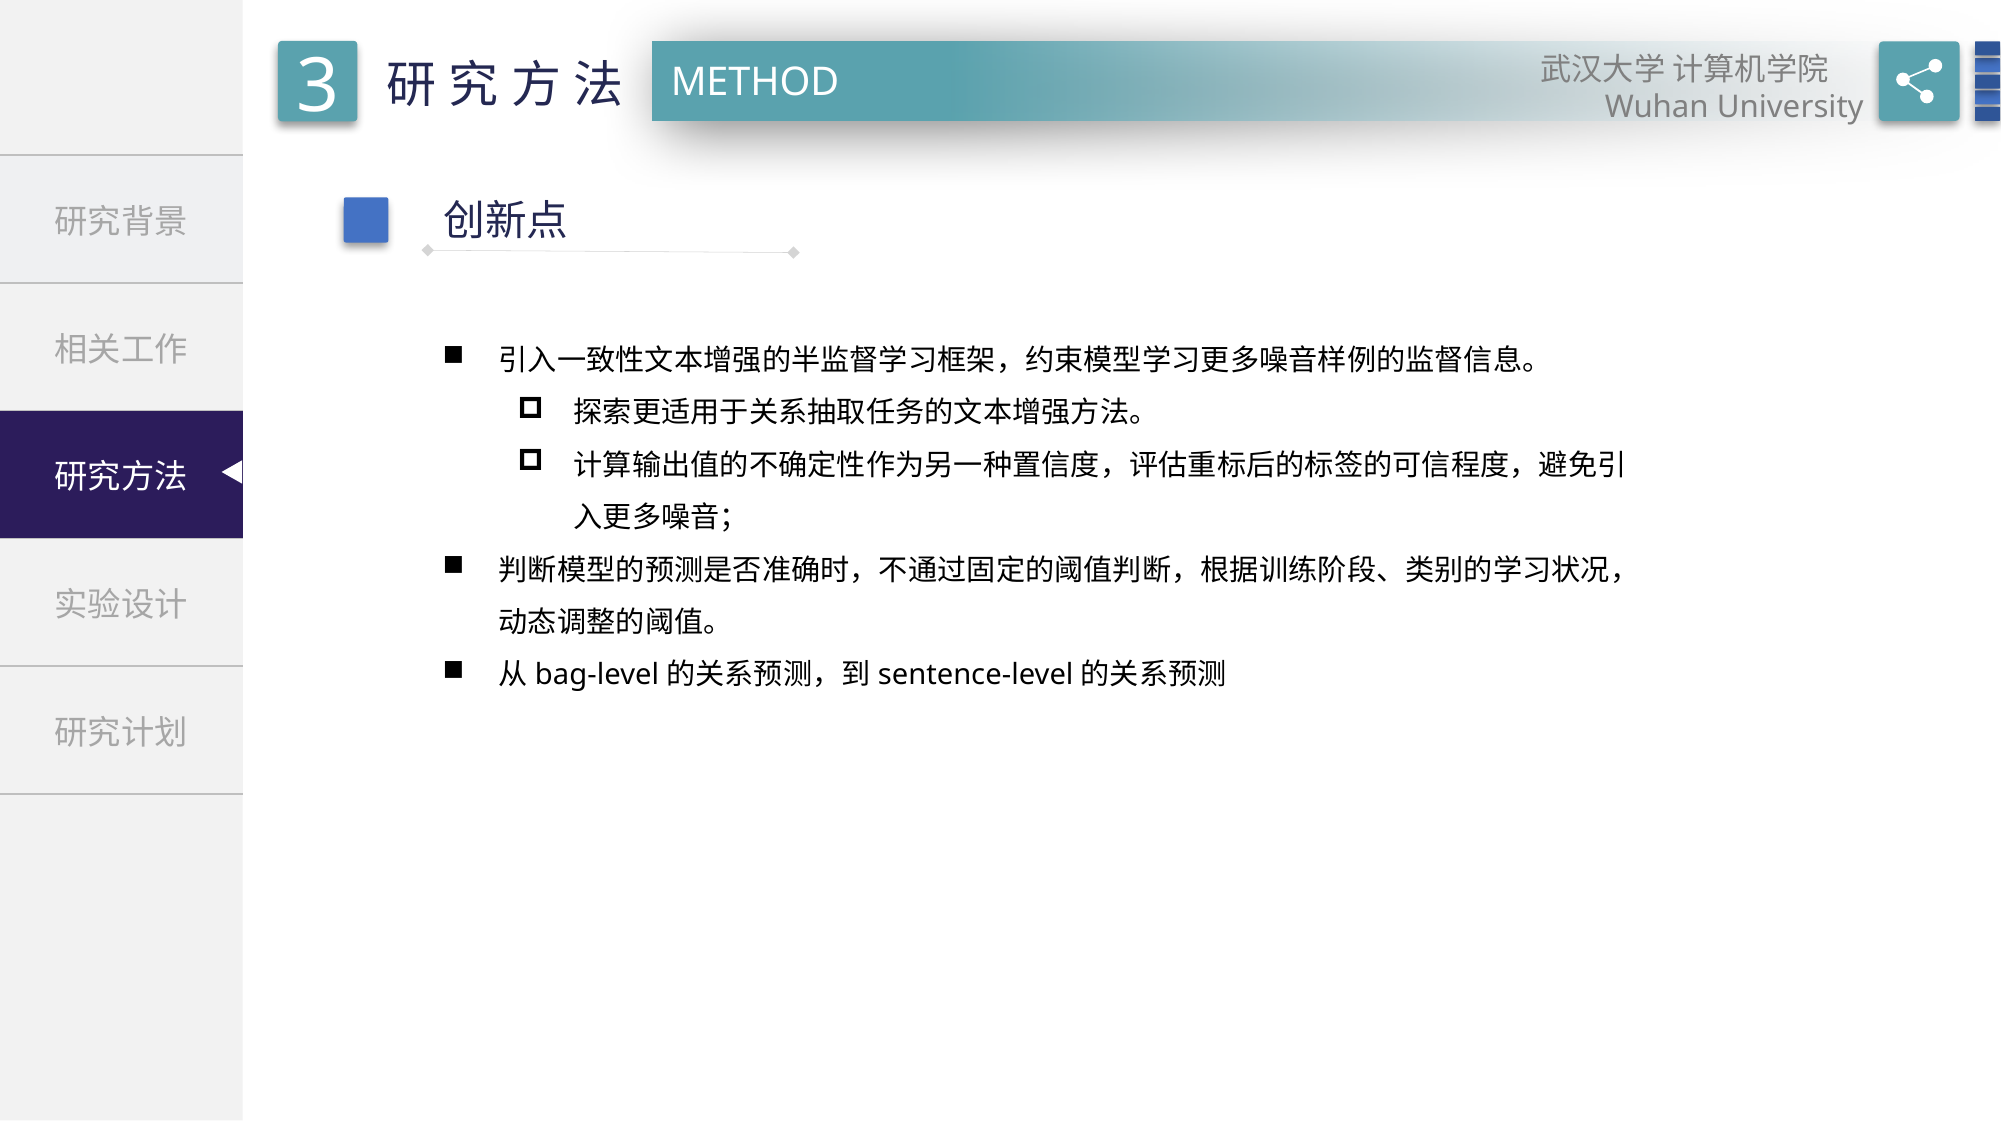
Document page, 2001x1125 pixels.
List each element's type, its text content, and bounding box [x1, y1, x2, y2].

text_box 创新点 [428, 171, 584, 250]
text_box 引入一致性文本增强的半监督学习框架，约束模型学习更多噪音样例的监督信息。 探索更适用于关系抽取任务的文本增强方法。 计算输出值的不确定性作为另一种置信度，评估重标后的标签的可信程度，避免引入更多噪音； 判断模型的预测是否准确时，不通过固定的阈值判断，根据训练阶段、类别的学习状况，动态调整的阈值。 从bag-level的关系预测，到sentence-level的关系预测 [427, 281, 1646, 699]
text_box [342, 196, 390, 244]
